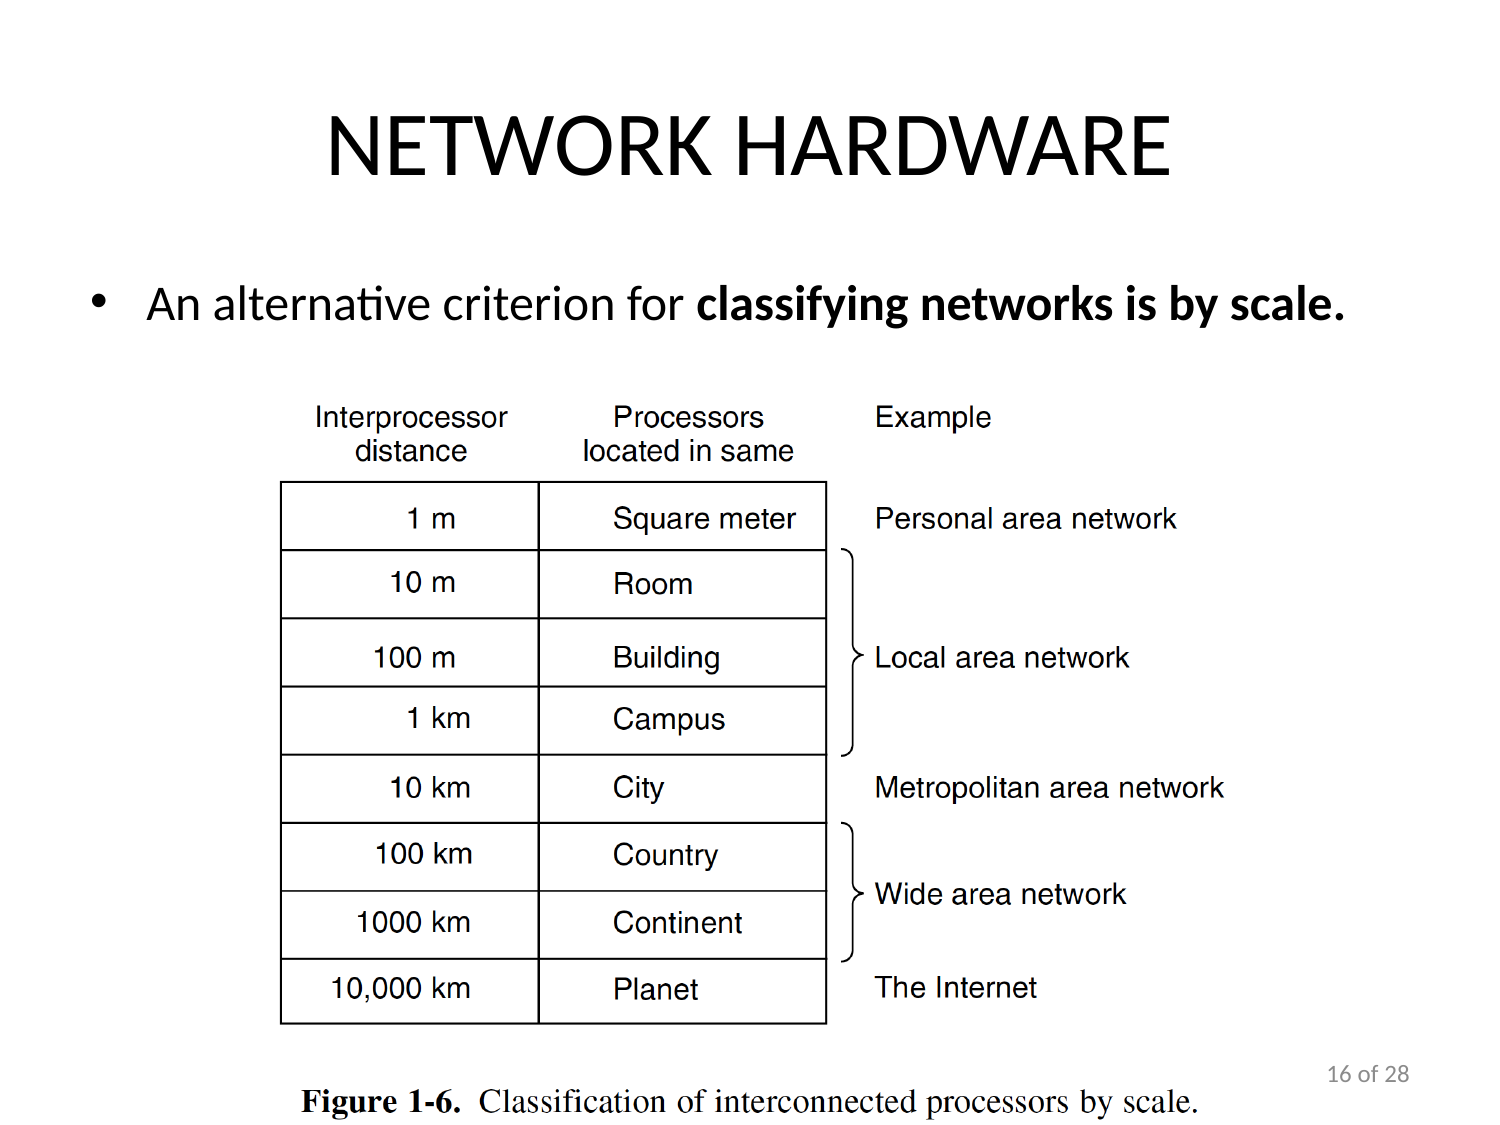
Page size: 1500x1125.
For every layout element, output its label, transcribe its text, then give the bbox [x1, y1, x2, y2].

slide_number 16 of 28 [1255, 1042, 1425, 1103]
title Network Hardware [75, 45, 1425, 233]
picture [250, 377, 1251, 1125]
list An alternative criterion for classifying networks is by scale. [75, 262, 1425, 1005]
